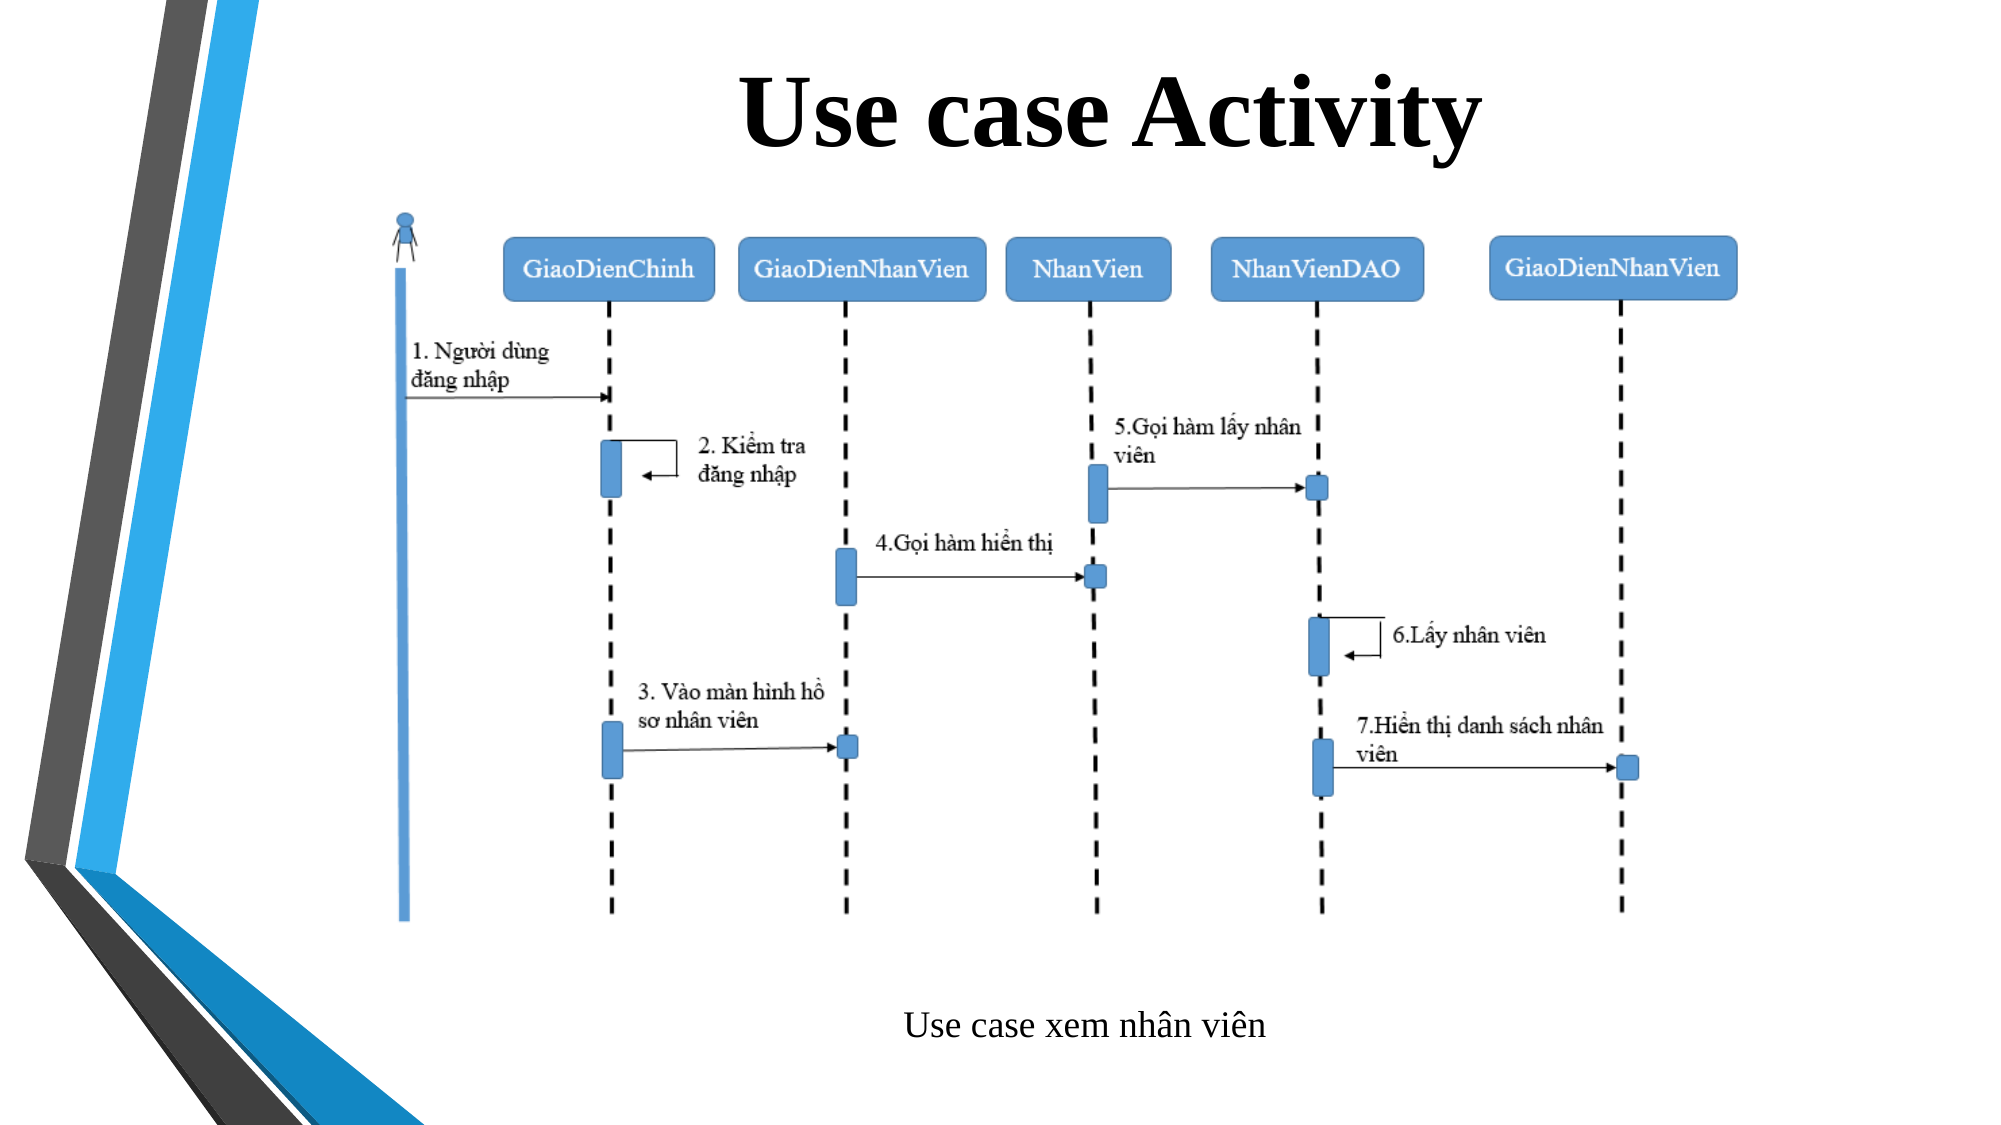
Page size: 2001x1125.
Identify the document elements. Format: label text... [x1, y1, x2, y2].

text_box Use case xem nhân viên [731, 993, 1439, 1053]
title Use case Activity [301, 22, 1921, 187]
picture [351, 160, 1819, 993]
